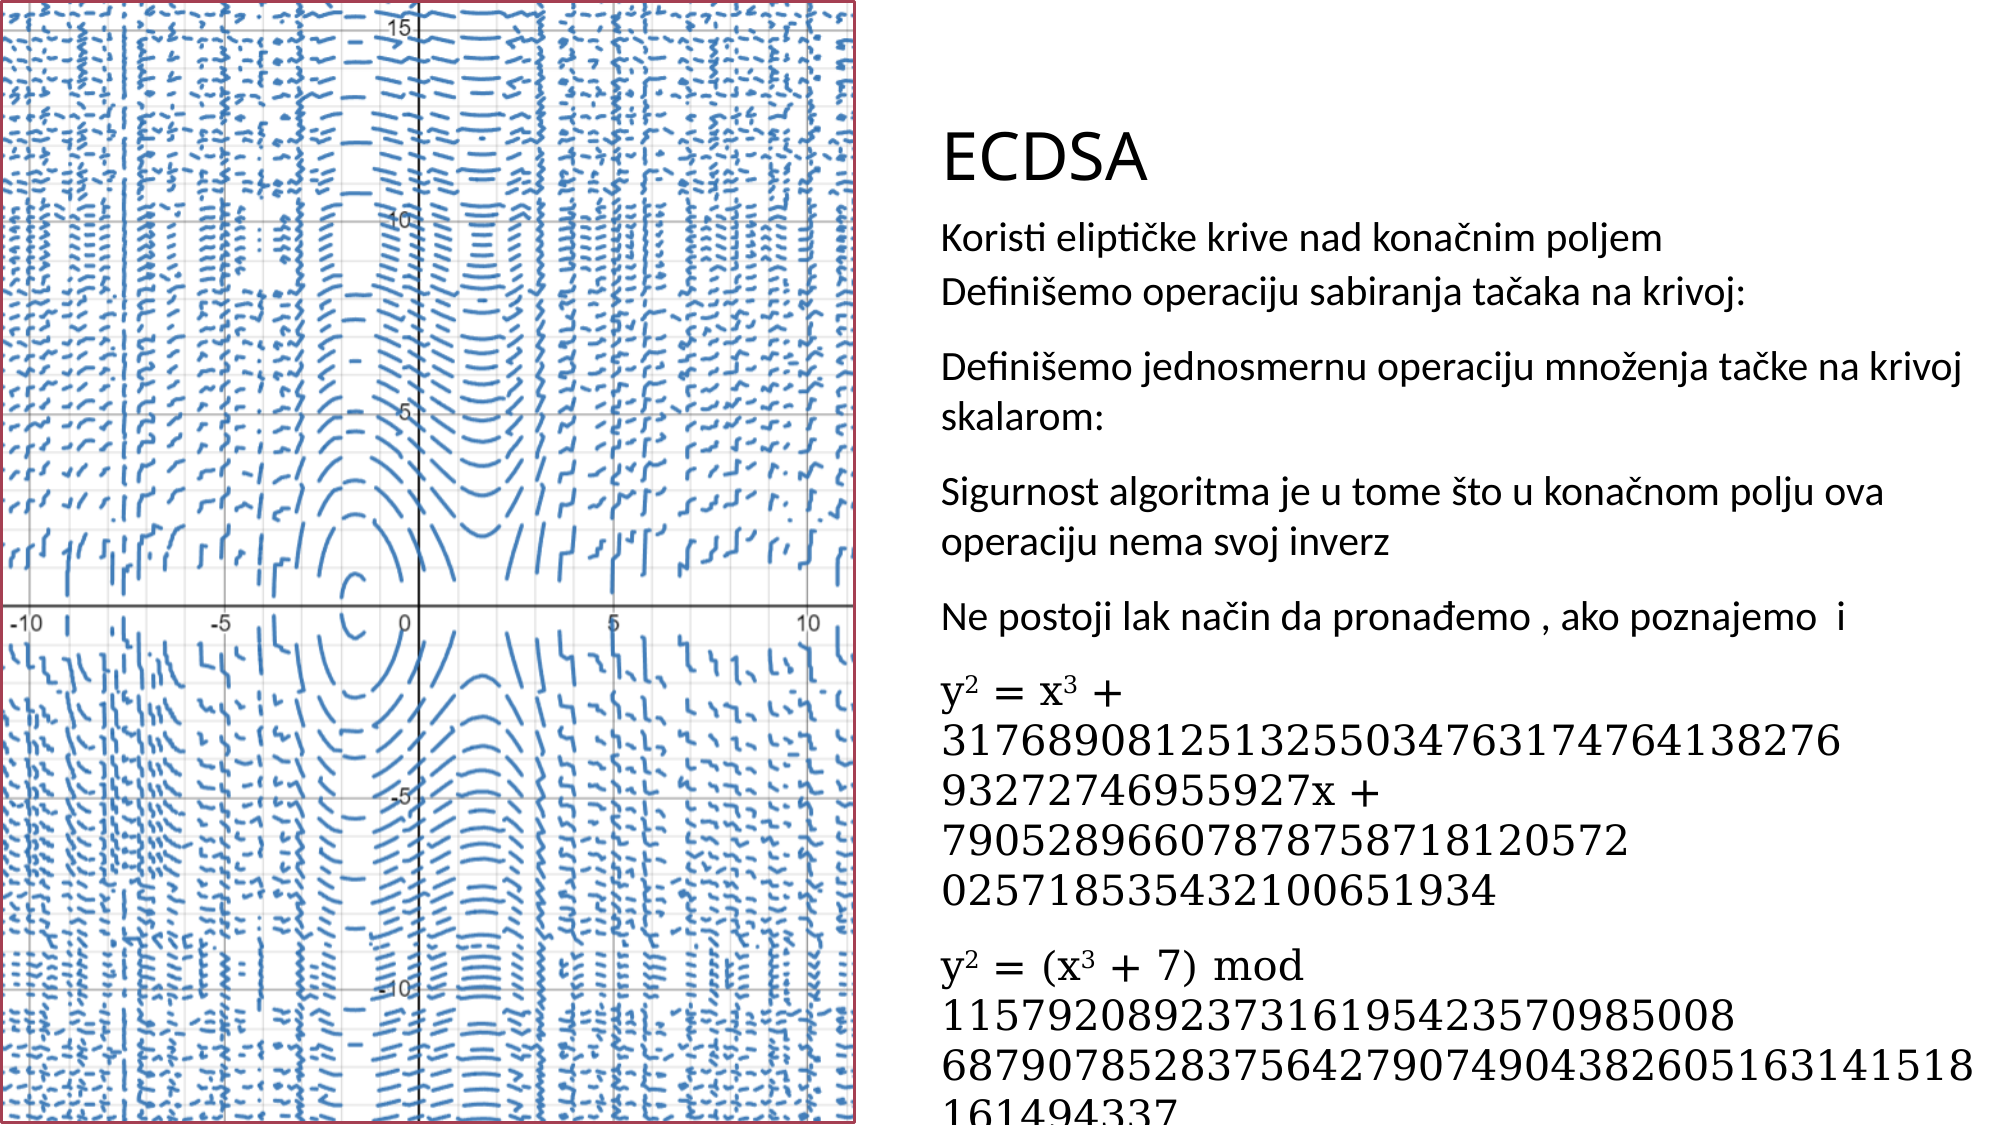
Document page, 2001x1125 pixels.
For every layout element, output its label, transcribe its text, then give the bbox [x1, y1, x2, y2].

picture [2, 3, 853, 1122]
text_box ECDSA [926, 106, 1814, 202]
